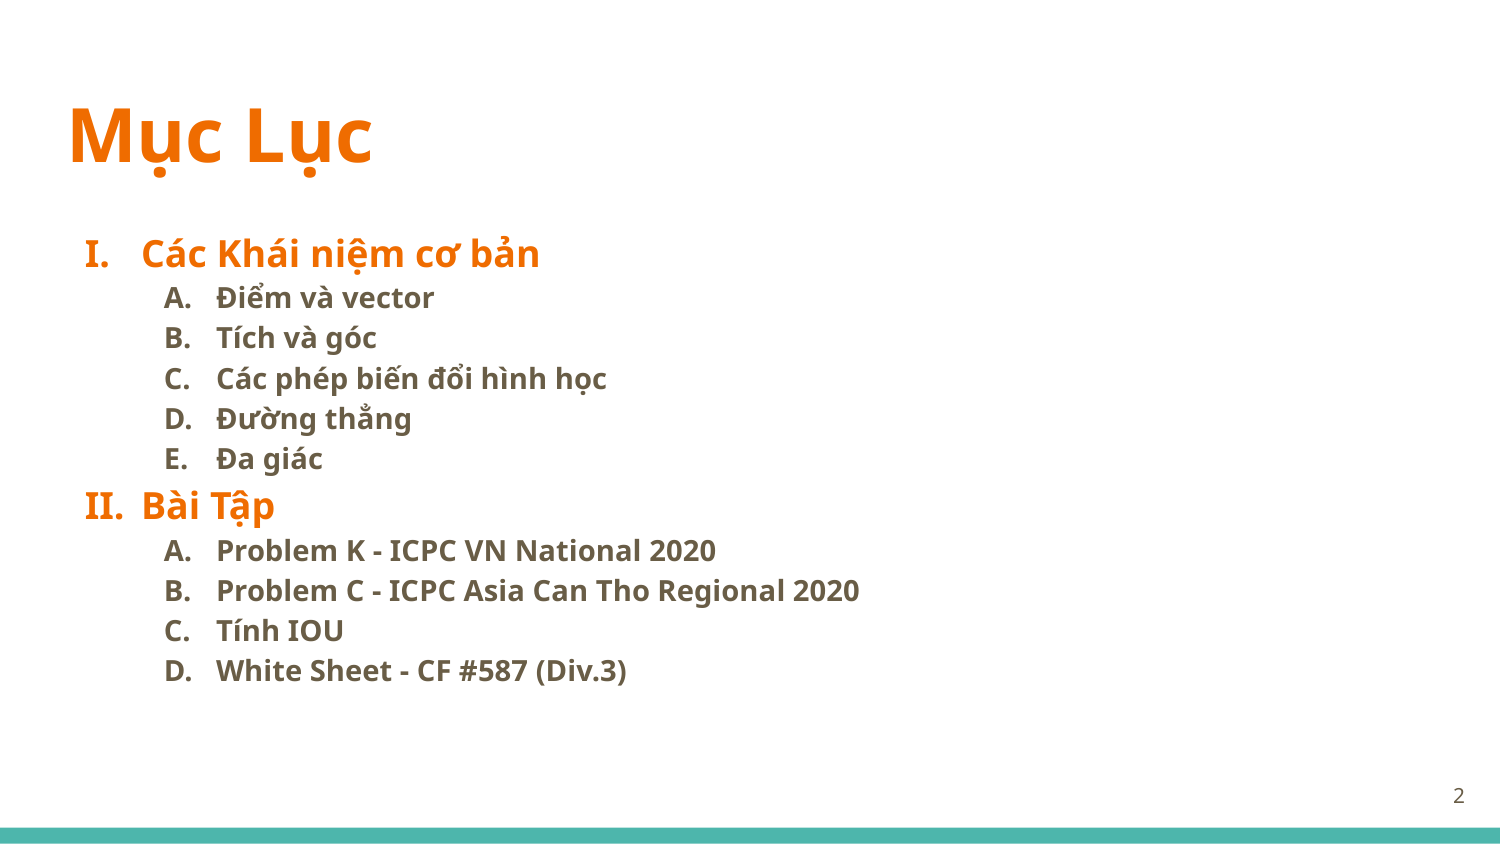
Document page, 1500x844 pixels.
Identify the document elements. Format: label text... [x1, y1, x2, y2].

title Mục Lục [51, 72, 1449, 189]
list Các Khái niệm cơ bản Điểm và vector Tích và góc Các phép biến đổi hình học Đường thẳng Đa giác Bài Tập Problem K - ICPC VN National 2020 Problem C - ICPC Asia Can Tho Regional 2020 Tính IOU White Sheet - CF #587 (Div.3) [51, 207, 1449, 750]
slide_number ‹#› [1389, 764, 1480, 830]
